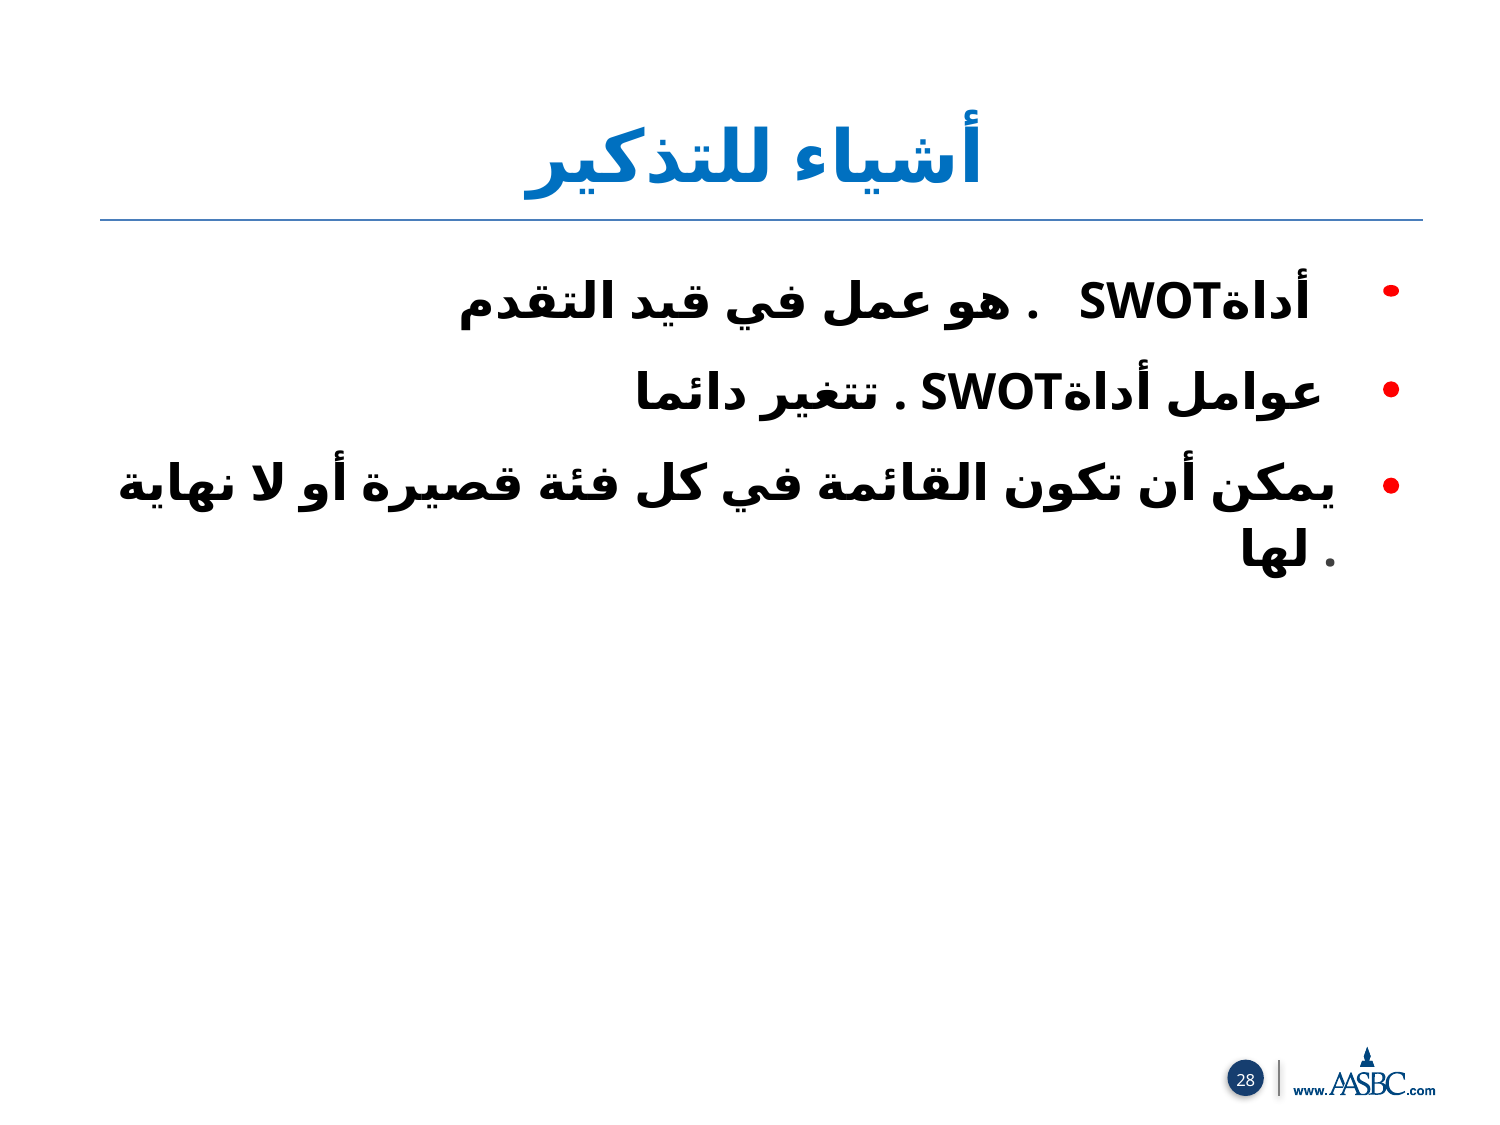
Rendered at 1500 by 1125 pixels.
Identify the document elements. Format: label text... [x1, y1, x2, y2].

text_box هو عمل في قيد التقدم . SWOTأداة تتغير دائما . SWOTعوامل أداة يمكن أن تكون القائمة في كل فئة قصيرة أو لا نهاية لها . [100, 256, 1353, 988]
text_box [1383, 381, 1400, 398]
text_box أشياء للتذكير [88, 101, 1424, 256]
text_box [1383, 284, 1399, 297]
text_box [1383, 477, 1400, 494]
